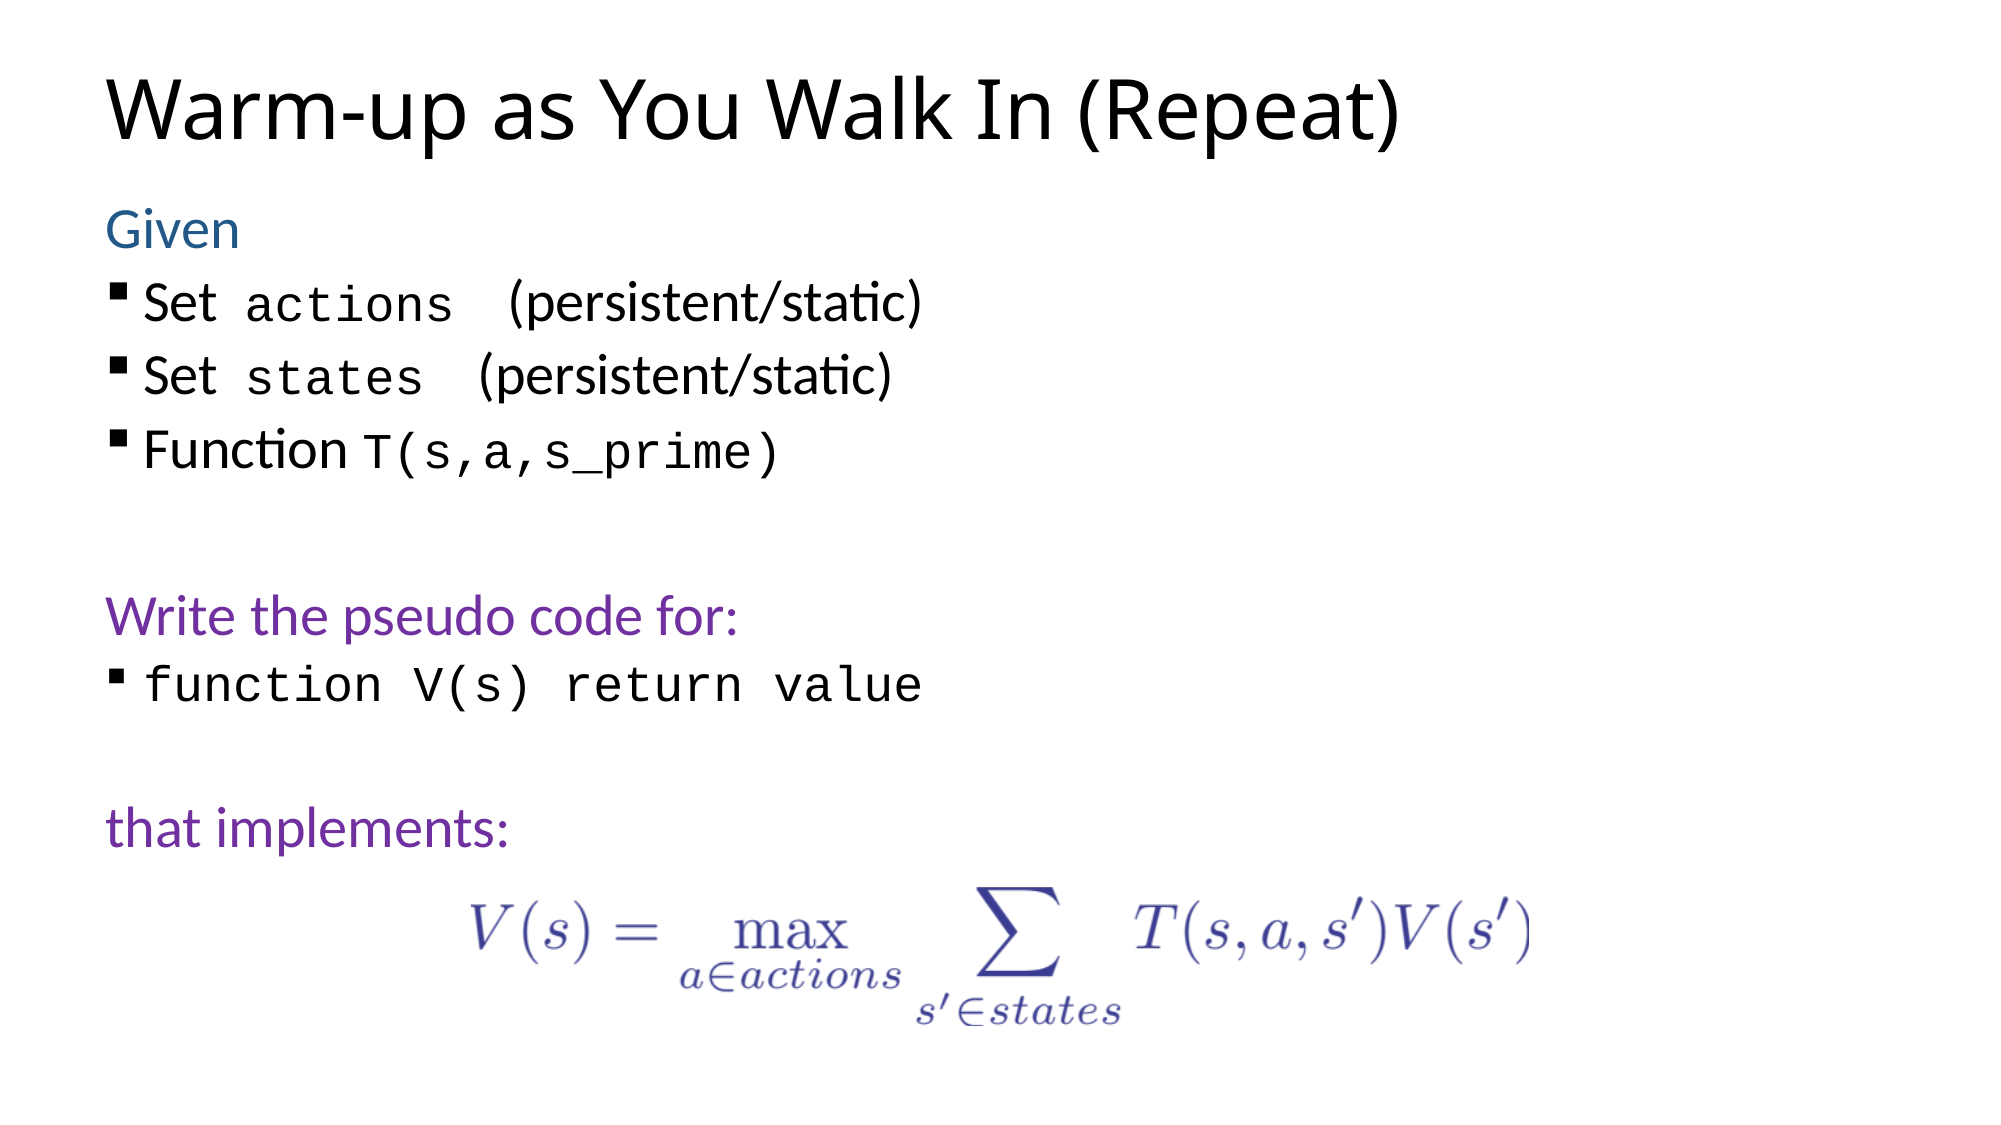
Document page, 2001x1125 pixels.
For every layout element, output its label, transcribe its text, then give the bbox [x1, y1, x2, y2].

list Given Set actions (persistent/static) Set states (persistent/static) Function T(s,a,s_prime) Write the pseudo code for: function V(s) return value that implements: [90, 190, 1958, 1037]
picture [470, 886, 1529, 1026]
title Warm-up as You Walk In (Repeat) [90, 60, 1816, 164]
